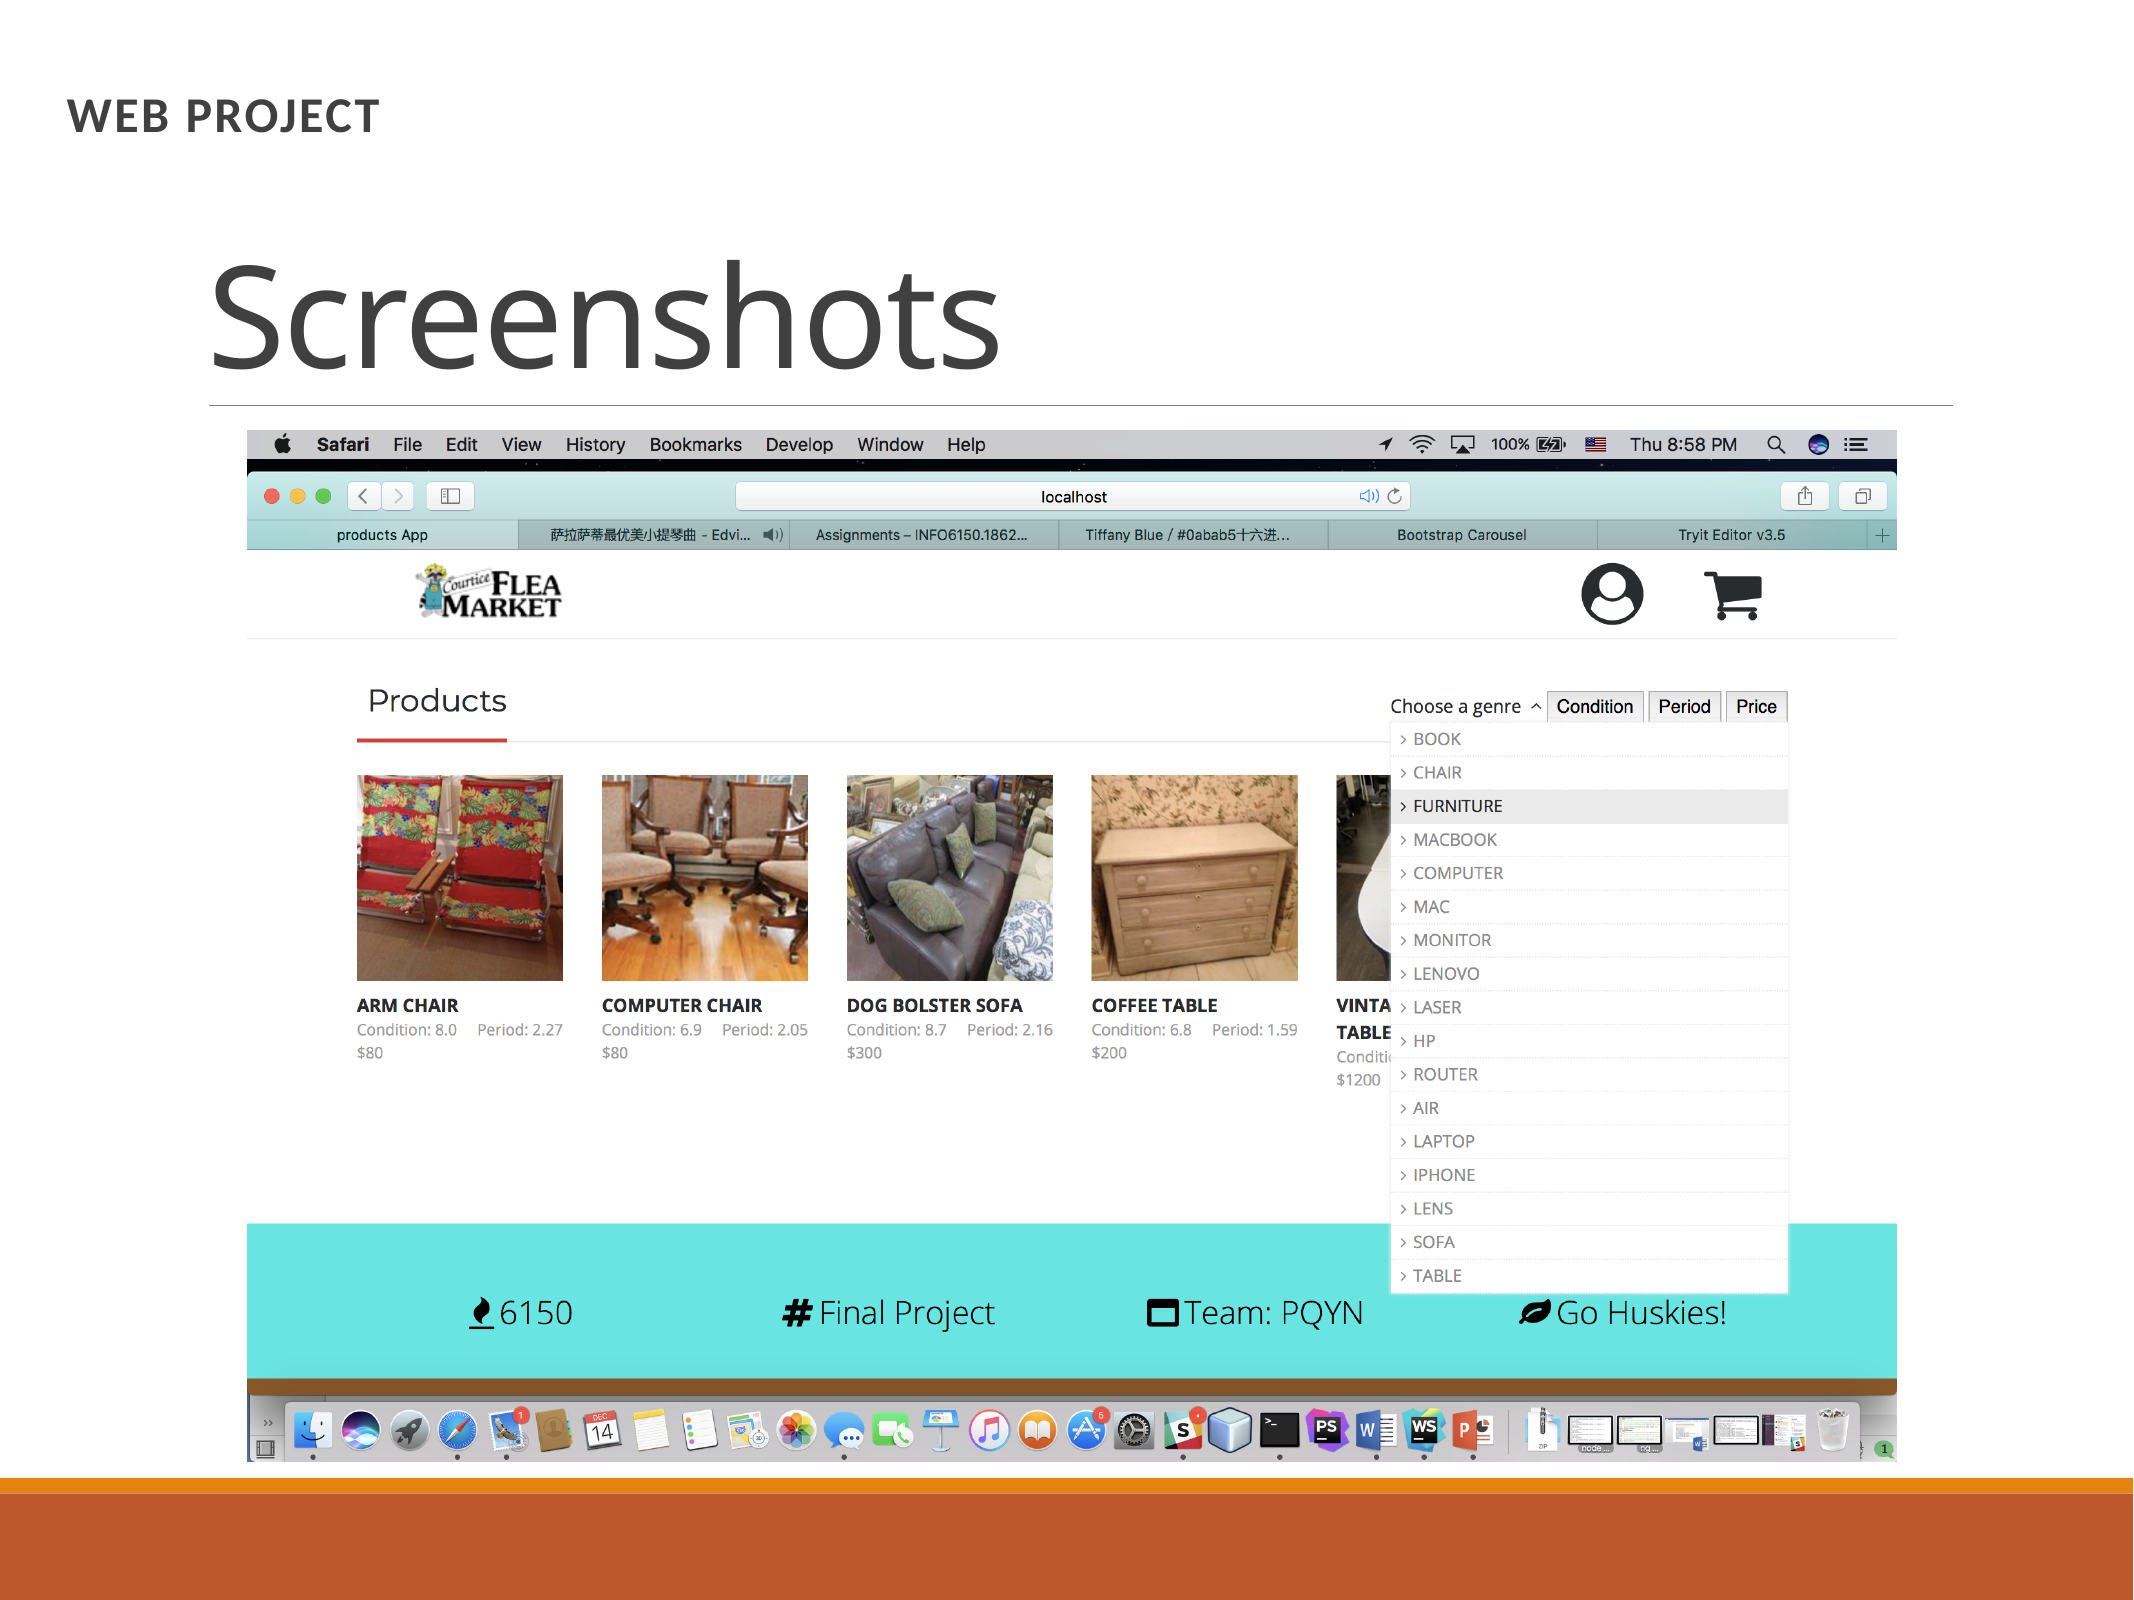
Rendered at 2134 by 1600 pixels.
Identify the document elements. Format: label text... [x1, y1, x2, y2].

title Screenshots [191, 66, 1952, 406]
picture [246, 430, 1898, 1463]
list Web project [66, 85, 191, 150]
